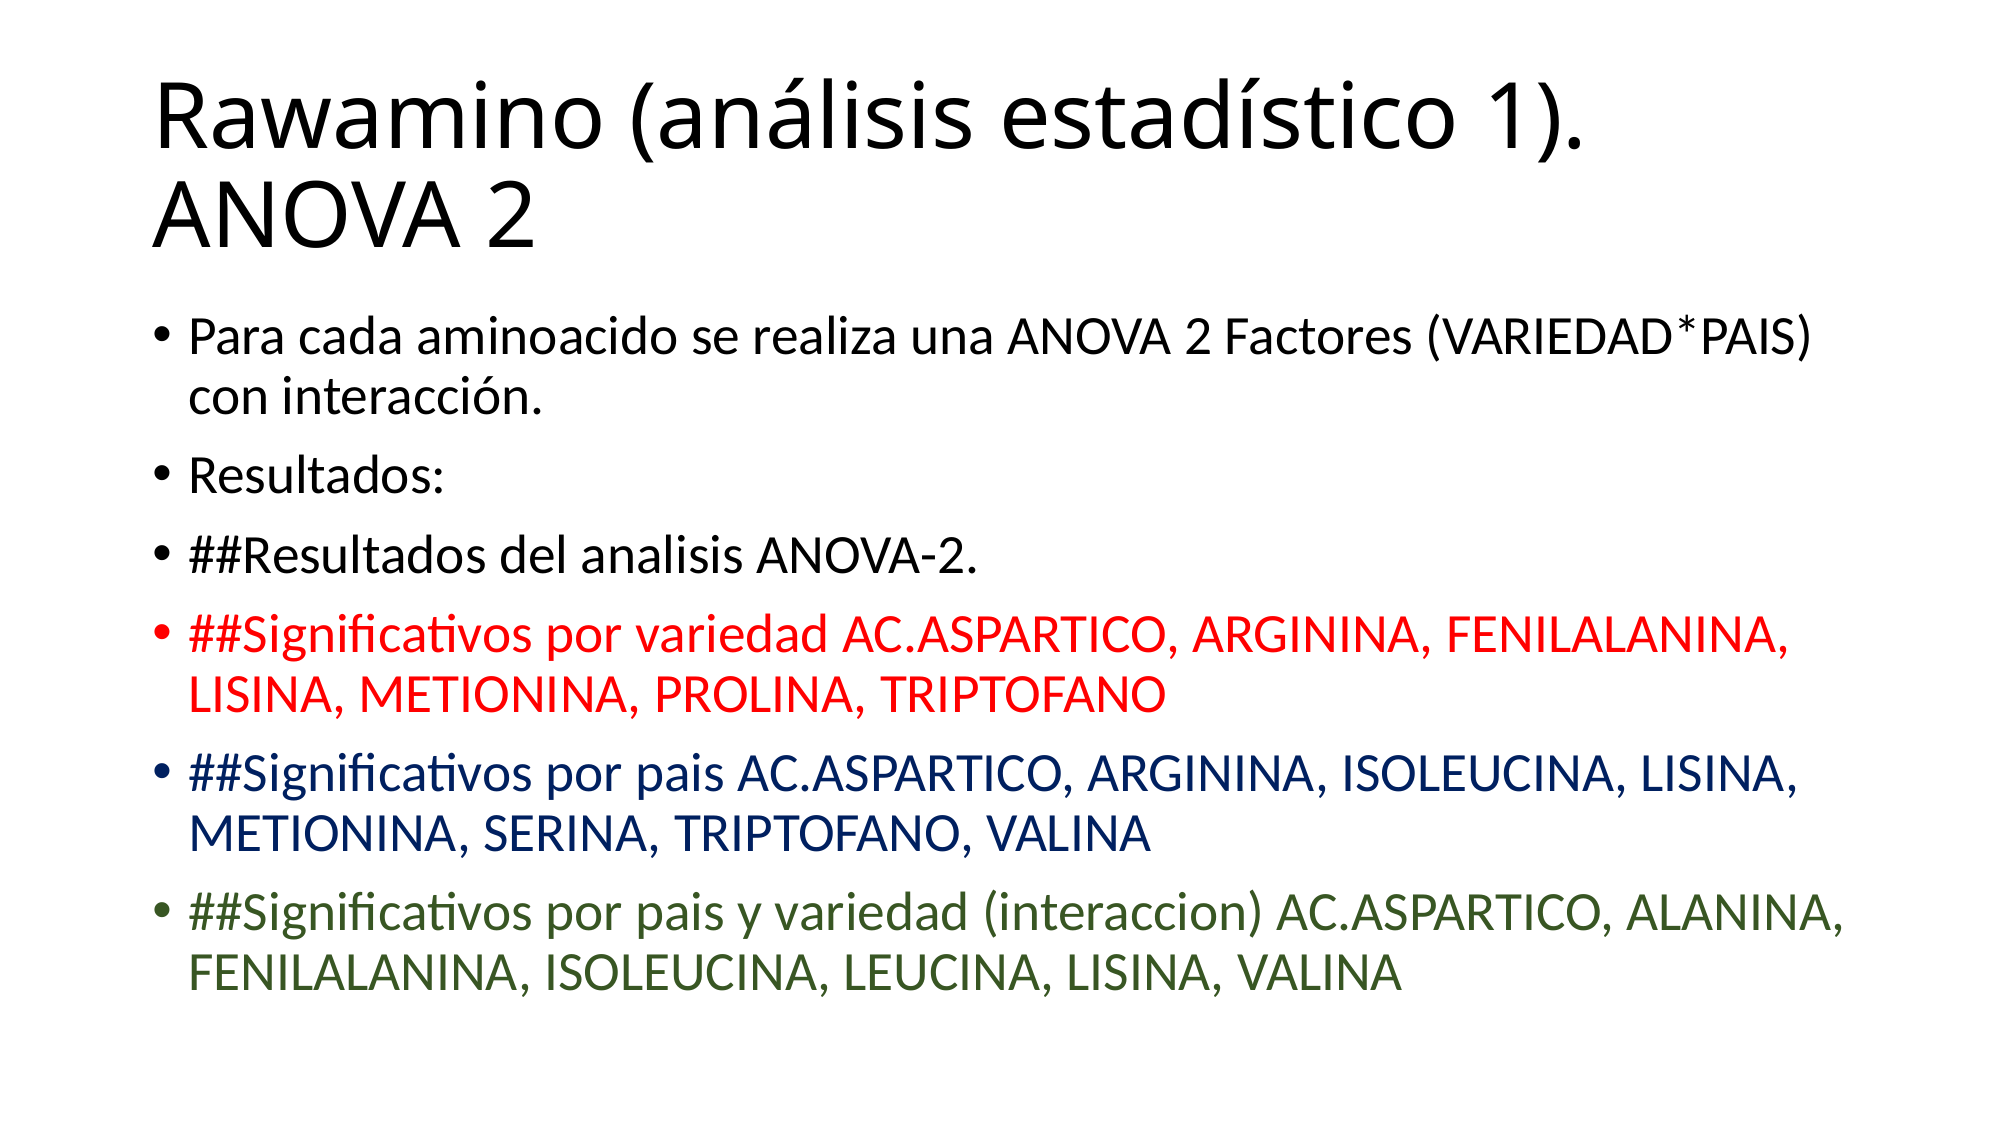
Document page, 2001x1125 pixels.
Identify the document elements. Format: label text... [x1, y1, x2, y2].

title Rawamino (análisis estadístico 1). ANOVA 2 [137, 59, 1863, 278]
list Para cada aminoacido se realiza una ANOVA 2 Factores (VARIEDAD*PAIS) con interacción. Resultados: ##Resultados del analisis ANOVA-2. ##Significativos por variedad AC.ASPARTICO, ARGININA, FENILALANINA, LISINA, METIONINA, PROLINA, TRIPTOFANO ##Significativos por pais AC.ASPARTICO, ARGININA, ISOLEUCINA, LISINA, METIONINA, SERINA, TRIPTOFANO, VALINA ##Significativos por pais y variedad (interaccion) AC.ASPARTICO, ALANINA, FENILALANINA, ISOLEUCINA, LEUCINA, LISINA, VALINA [137, 299, 1863, 1014]
